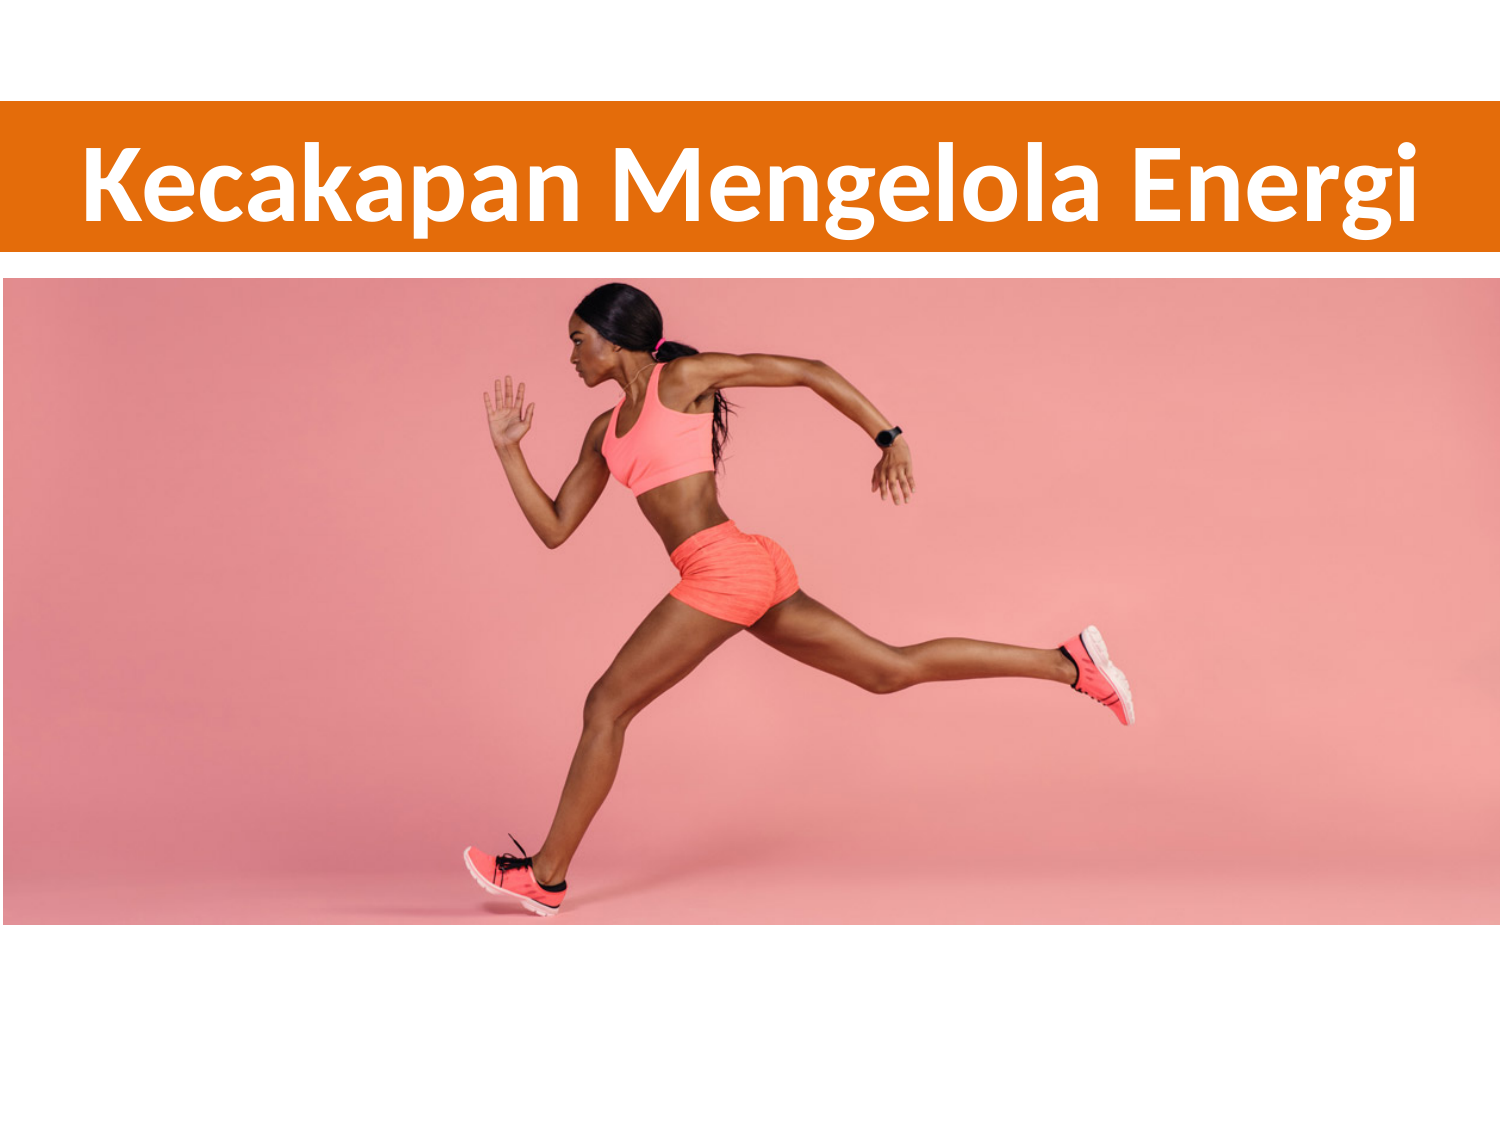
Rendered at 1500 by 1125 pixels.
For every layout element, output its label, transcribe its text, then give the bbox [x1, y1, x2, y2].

picture [3, 278, 1500, 925]
text_box Kecakapan Mengelola Energi [0, 101, 1500, 252]
